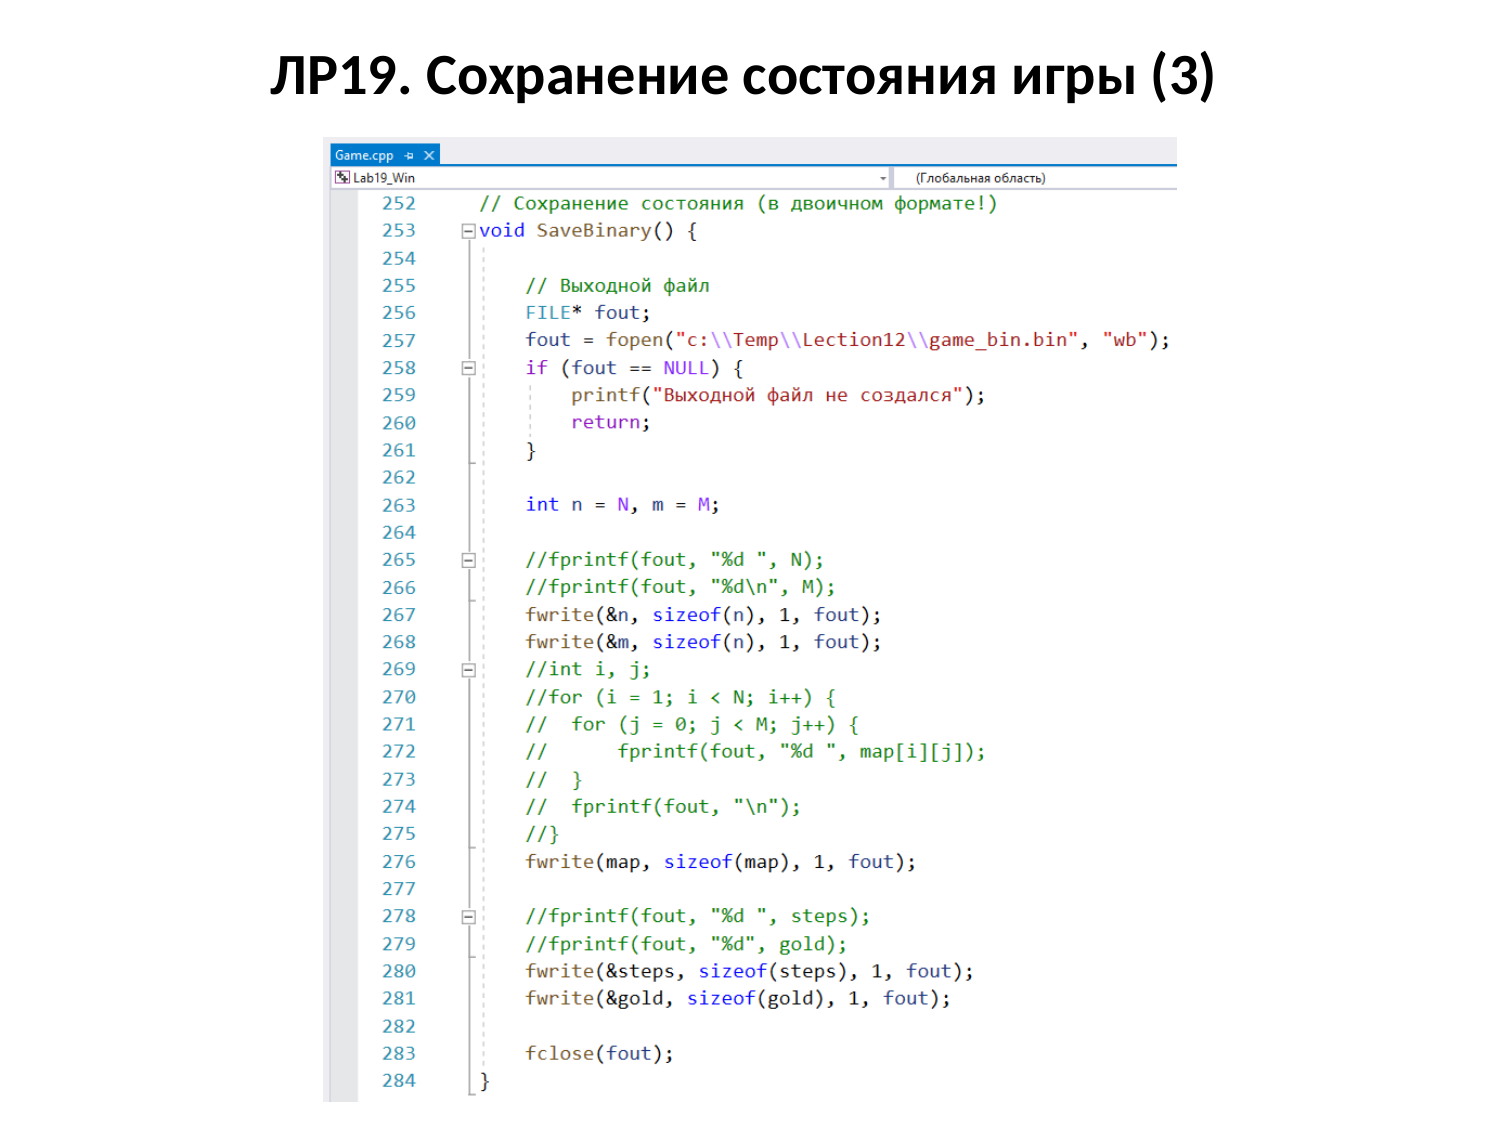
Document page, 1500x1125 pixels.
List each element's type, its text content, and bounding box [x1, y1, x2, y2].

picture [323, 136, 1177, 1102]
title ЛР19. Сохранение состояния игры (3) [29, 19, 1459, 124]
